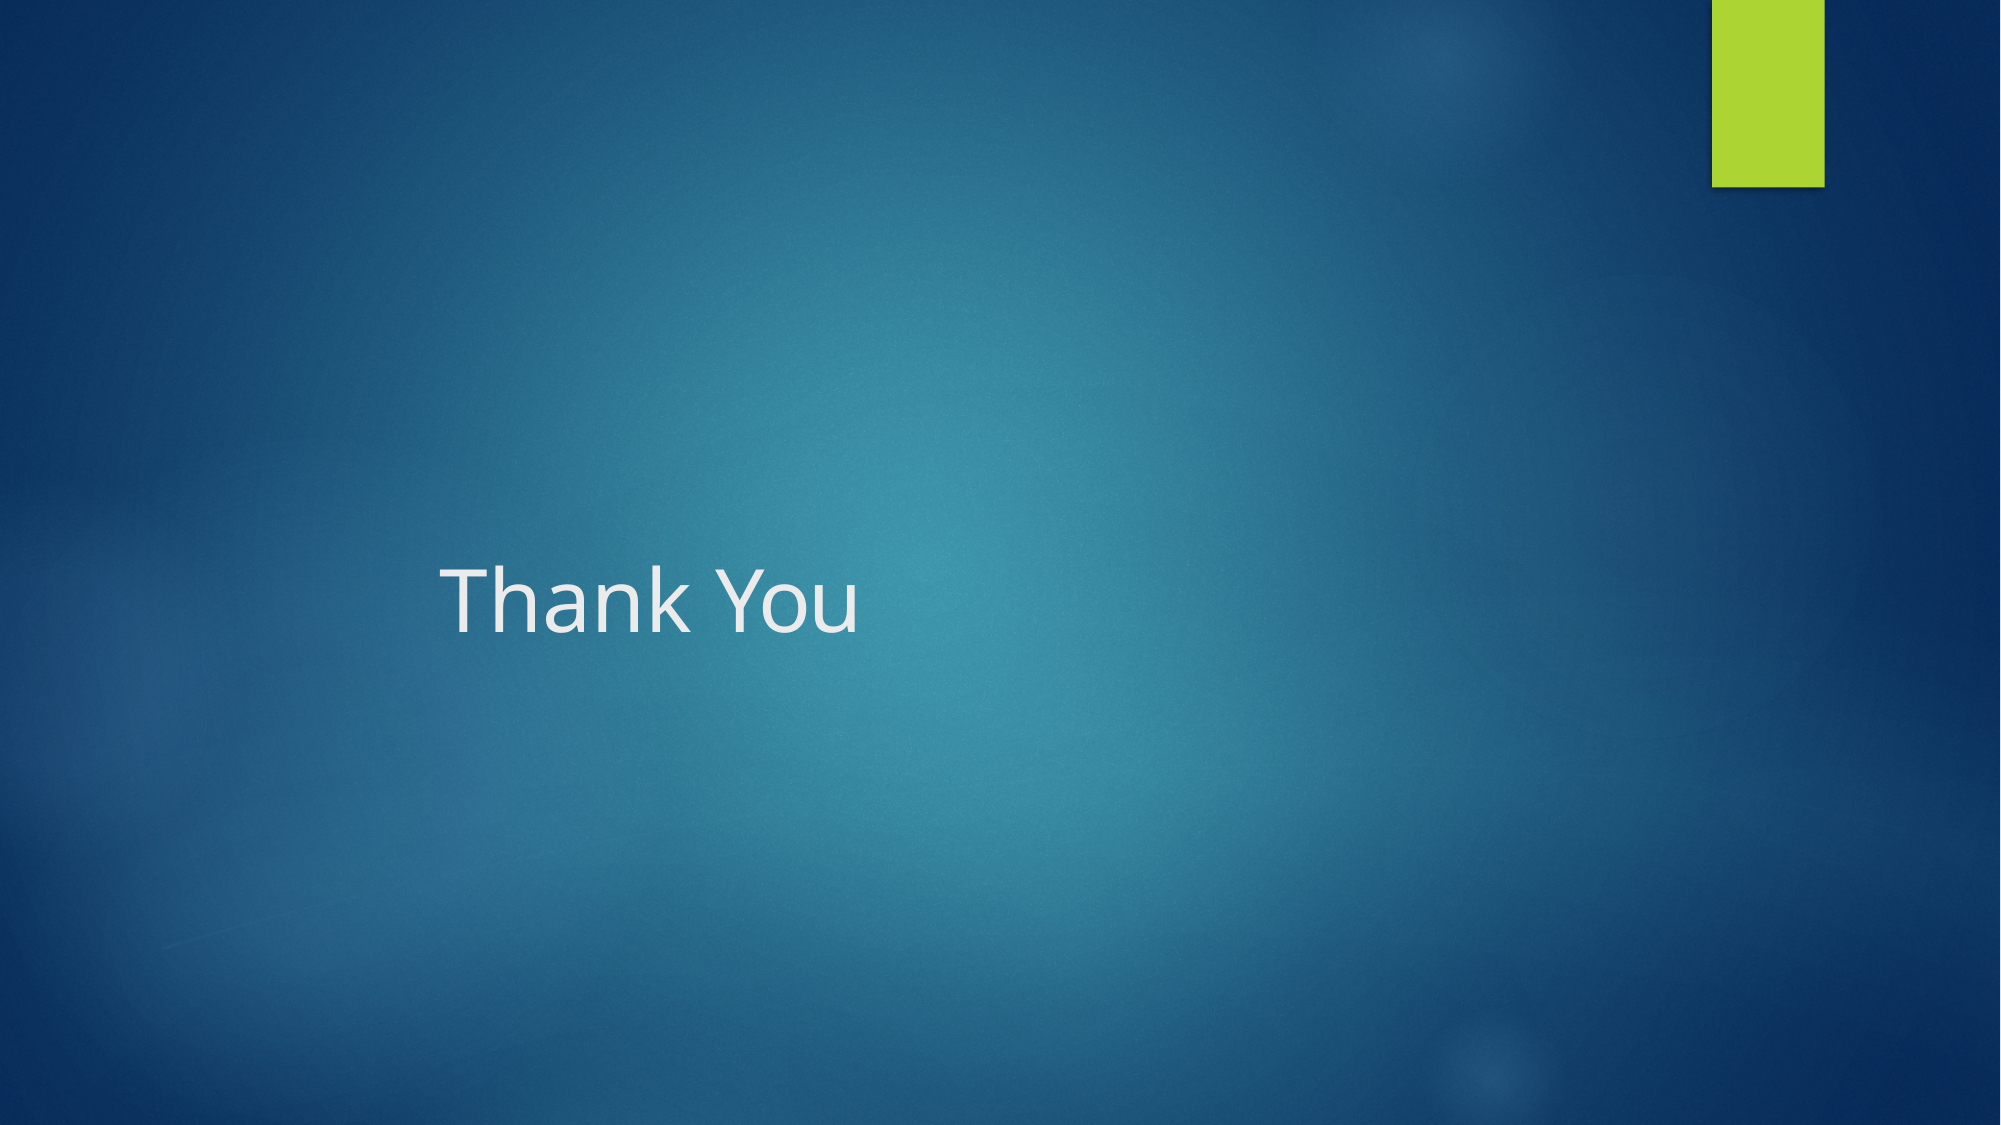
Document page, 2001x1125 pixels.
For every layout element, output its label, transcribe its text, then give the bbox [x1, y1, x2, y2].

text_box Thank You [437, 542, 1163, 733]
picture [0, 0, 2001, 1125]
